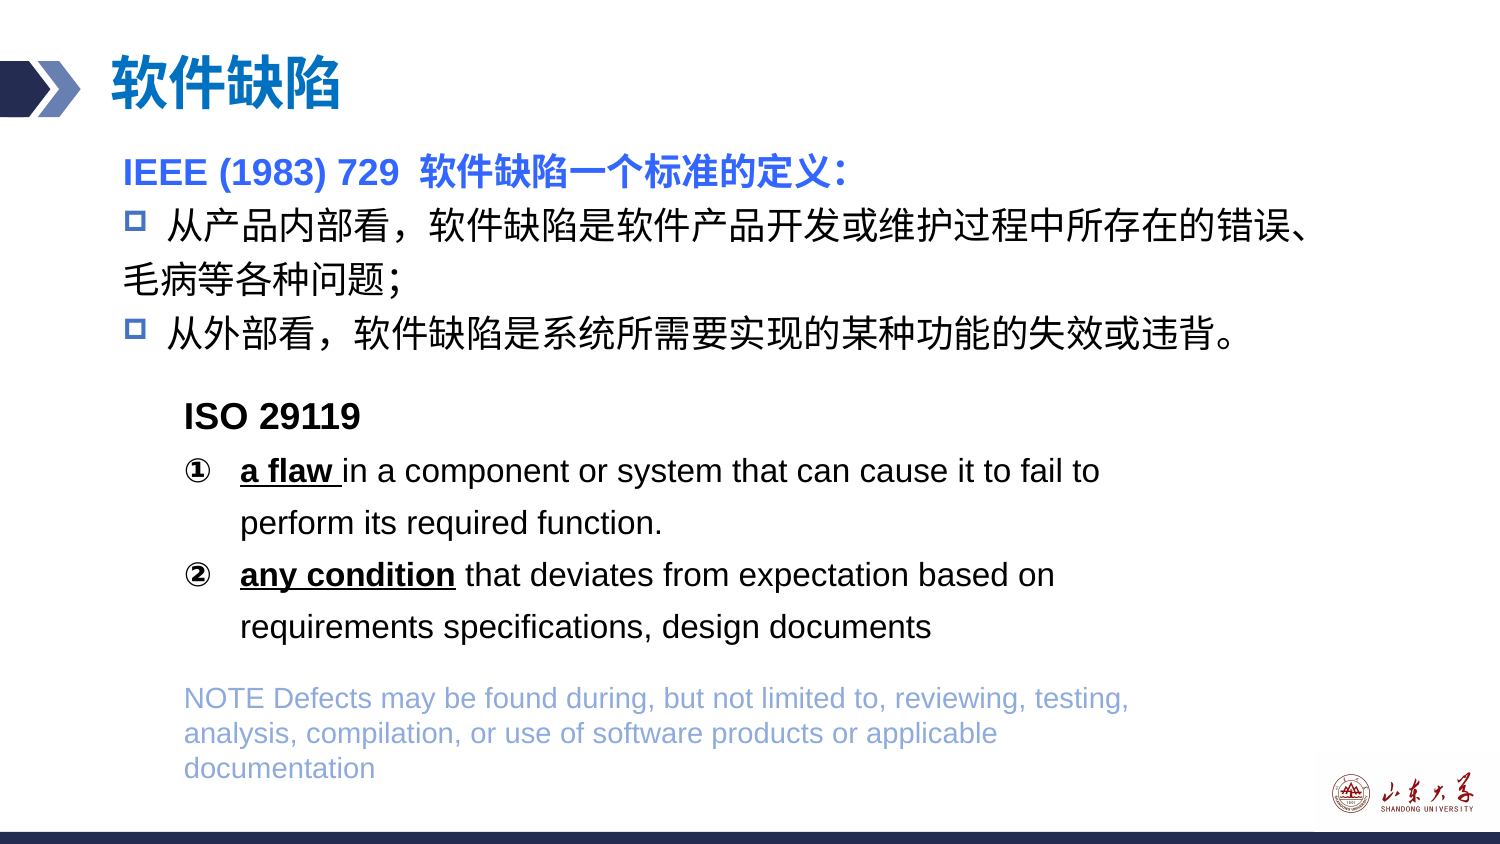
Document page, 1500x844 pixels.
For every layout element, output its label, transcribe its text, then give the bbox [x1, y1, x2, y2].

text_box IEEE (1983) 729 软件缺陷一个标准的定义： 从产品内部看，软件缺陷是软件产品开发或维护过程中所存在的错误、毛病等各种问题； 从外部看，软件缺陷是系统所需要实现的某种功能的失效或违背。 [108, 132, 1337, 363]
text_box ISO 29119 a flaw in a component or system that can cause it to fail to perform its required function. any condition that deviates from expectation based on requirements specifications, design documents NOTE Defects may be found during, but not limited to, reviewing, testing, analysis, compilation, or use of software products or applicable documentation [169, 385, 1214, 793]
title 软件缺陷 [95, 37, 564, 133]
